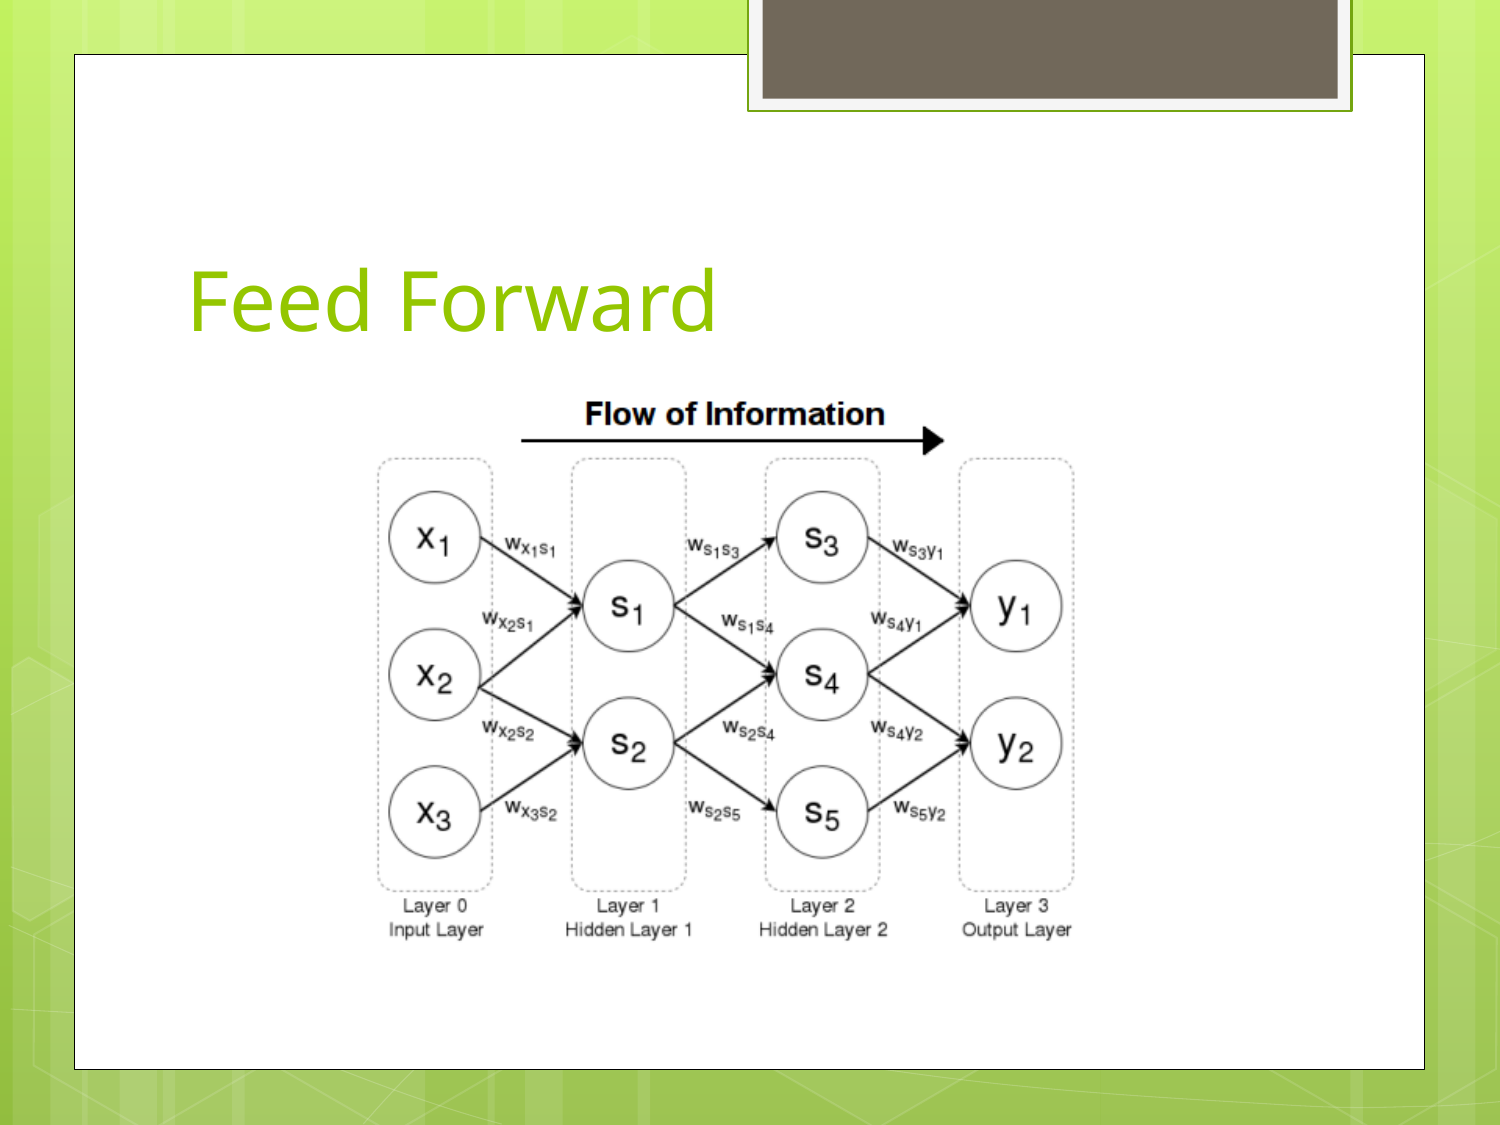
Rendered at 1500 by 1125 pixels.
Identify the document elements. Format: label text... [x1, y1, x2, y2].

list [372, 383, 1082, 955]
title Feed Forward [171, 168, 1324, 357]
